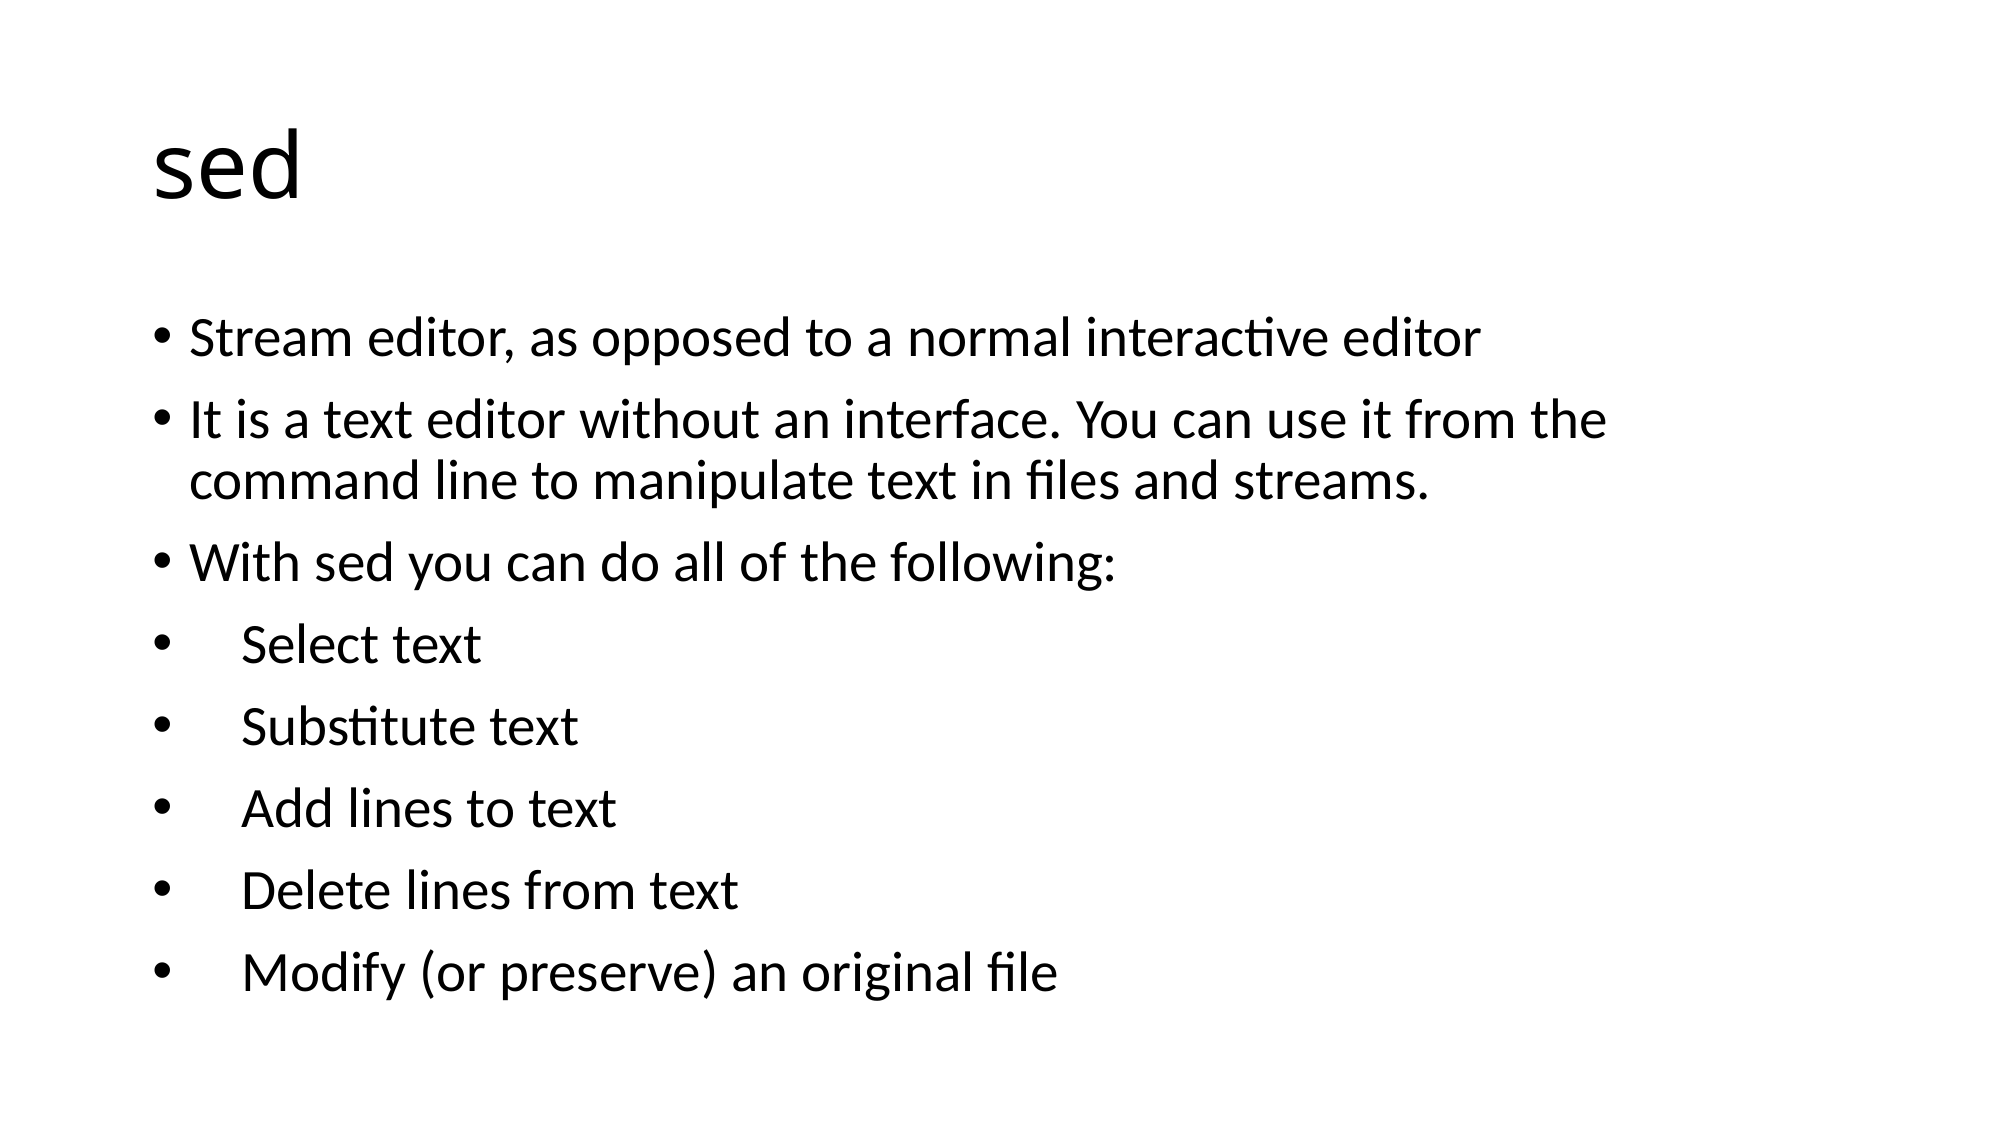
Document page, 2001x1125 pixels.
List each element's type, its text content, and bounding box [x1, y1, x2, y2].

title sed [137, 59, 1863, 278]
list Stream editor, as opposed to a normal interactive editor It is a text editor without an interface. You can use it from the command line to manipulate text in files and streams. With sed you can do all of the following: Select text Substitute text Add lines to text Delete lines from text Modify (or preserve) an original file [137, 299, 1863, 1014]
